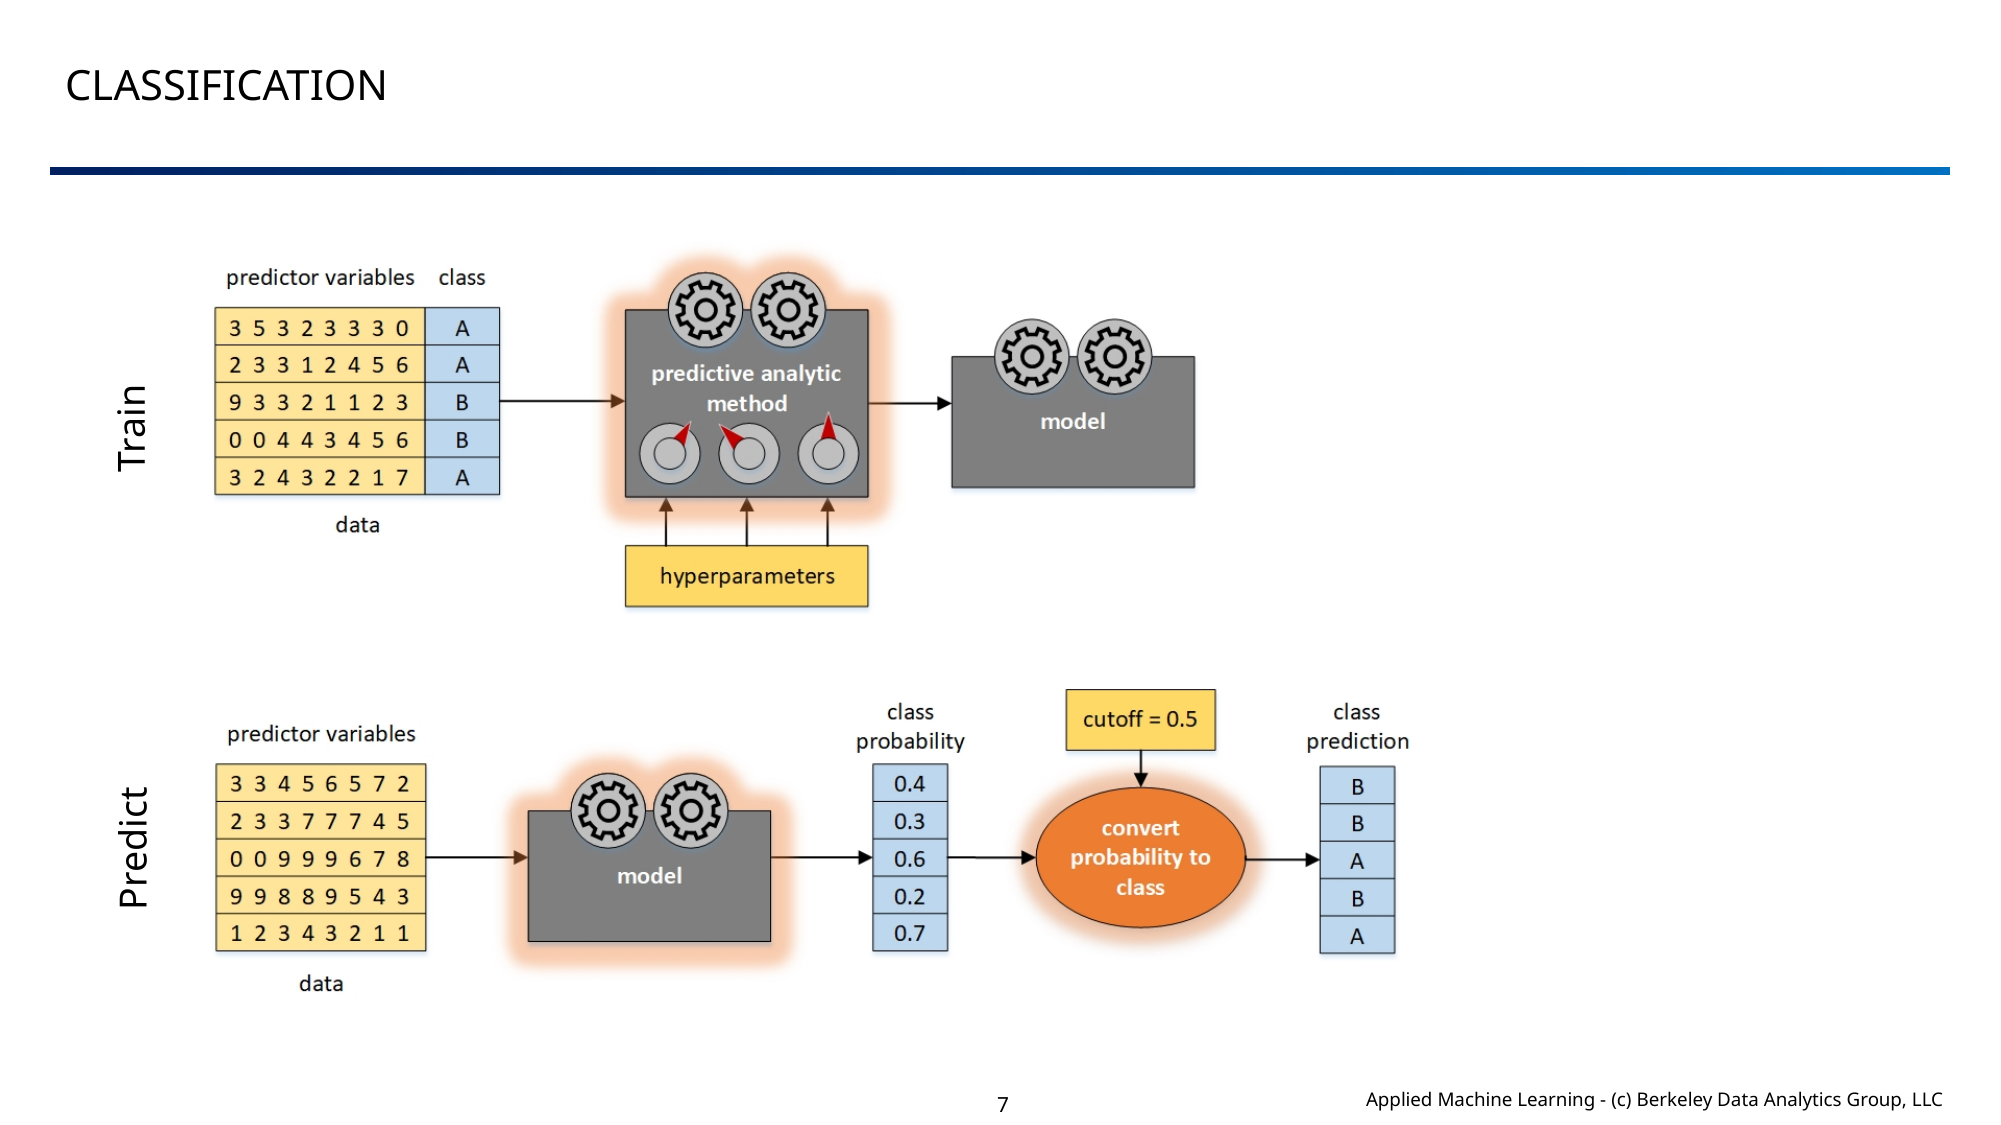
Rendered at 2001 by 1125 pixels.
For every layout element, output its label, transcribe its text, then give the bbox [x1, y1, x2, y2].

picture [205, 686, 1426, 1011]
picture [205, 239, 1205, 618]
footer Applied Machine Learning - (c) Berkeley Data Analytics Group, LLC [1100, 1080, 1950, 1125]
slide_number 7 [922, 1080, 1084, 1125]
text_box Train [99, 239, 160, 618]
title Classification [50, 12, 1950, 155]
text_box Predict [101, 686, 162, 1011]
